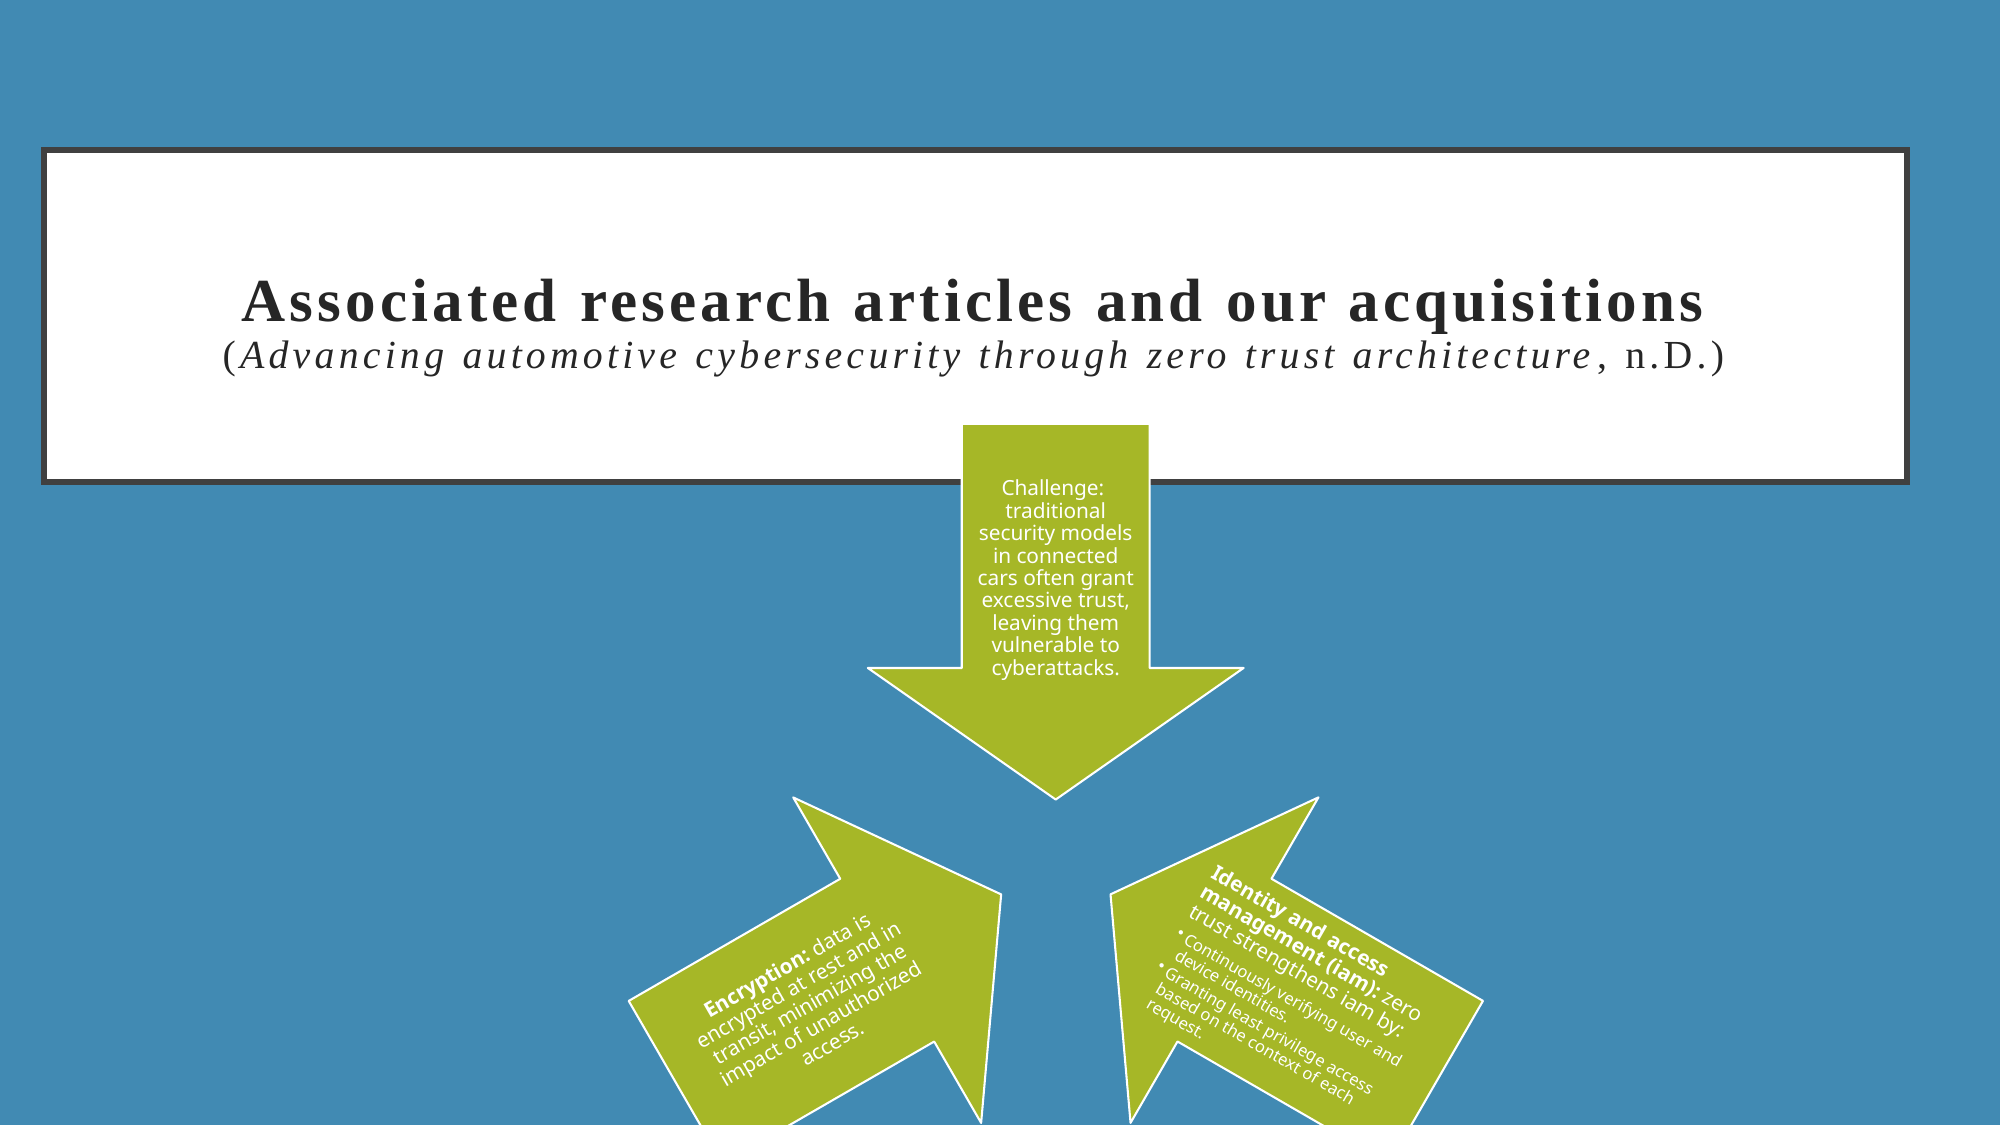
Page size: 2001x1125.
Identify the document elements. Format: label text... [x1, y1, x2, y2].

title Associated research articles and our acquisitions (Advancing automotive cybersecurity through zero trust architecture, n.D.) [41, 147, 1910, 485]
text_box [123, 423, 1988, 1125]
